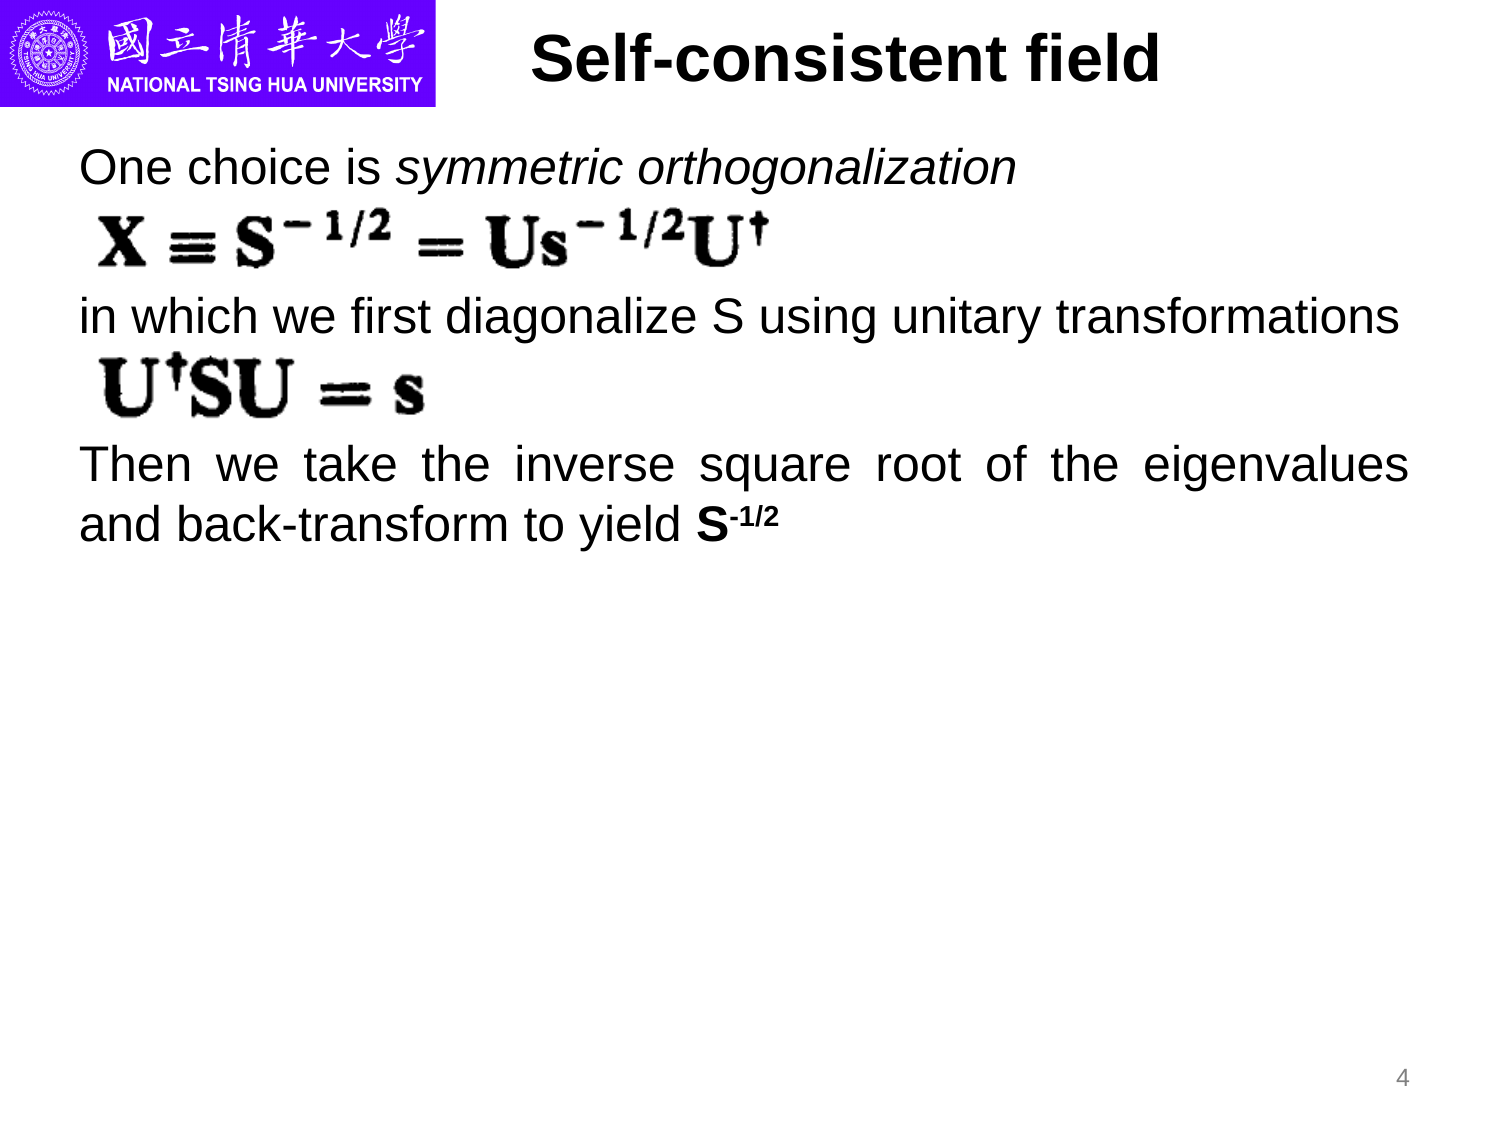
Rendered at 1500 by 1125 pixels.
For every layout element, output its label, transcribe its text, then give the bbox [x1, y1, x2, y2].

picture [91, 202, 773, 276]
slide_number 4 [1308, 1050, 1425, 1103]
text_box in which we first diagonalize S using unitary transformations [64, 275, 1425, 351]
text_box One choice is symmetric orthogonalization [64, 127, 1425, 203]
text_box Then we take the inverse square root of the eigenvalues and back-transform to yield S-1/2 [64, 424, 1425, 560]
picture [91, 351, 431, 425]
title Self-consistent field [515, 0, 1425, 107]
picture [0, 0, 436, 107]
